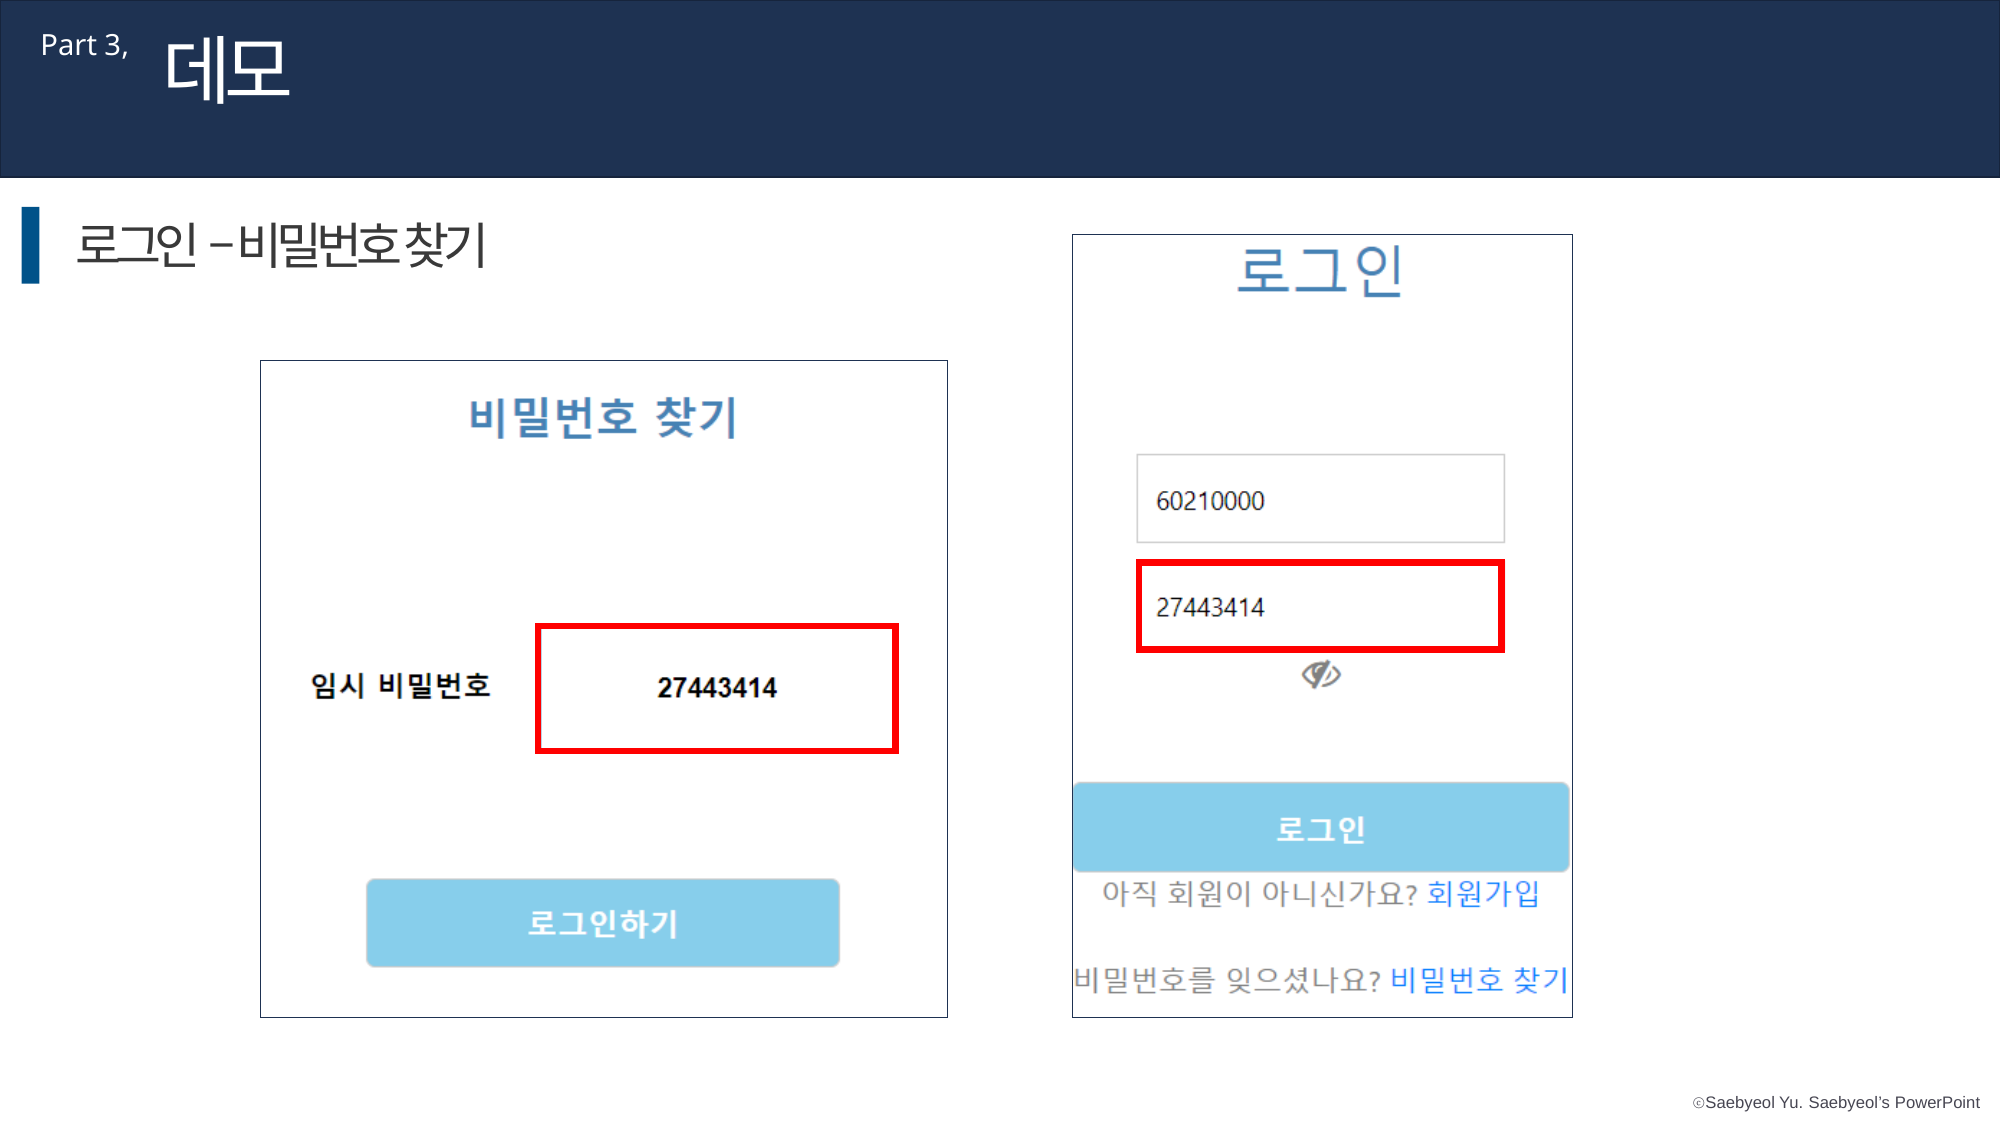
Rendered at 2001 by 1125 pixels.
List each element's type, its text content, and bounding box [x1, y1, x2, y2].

text_box [21, 206, 40, 285]
picture [260, 360, 948, 1018]
text_box 로그인 – 비밀번호 찾기 [60, 207, 505, 283]
text_box 데모 [147, 16, 309, 122]
picture [1072, 234, 1573, 1018]
text_box Part 3, [25, 19, 152, 69]
text_box [0, 0, 2000, 178]
